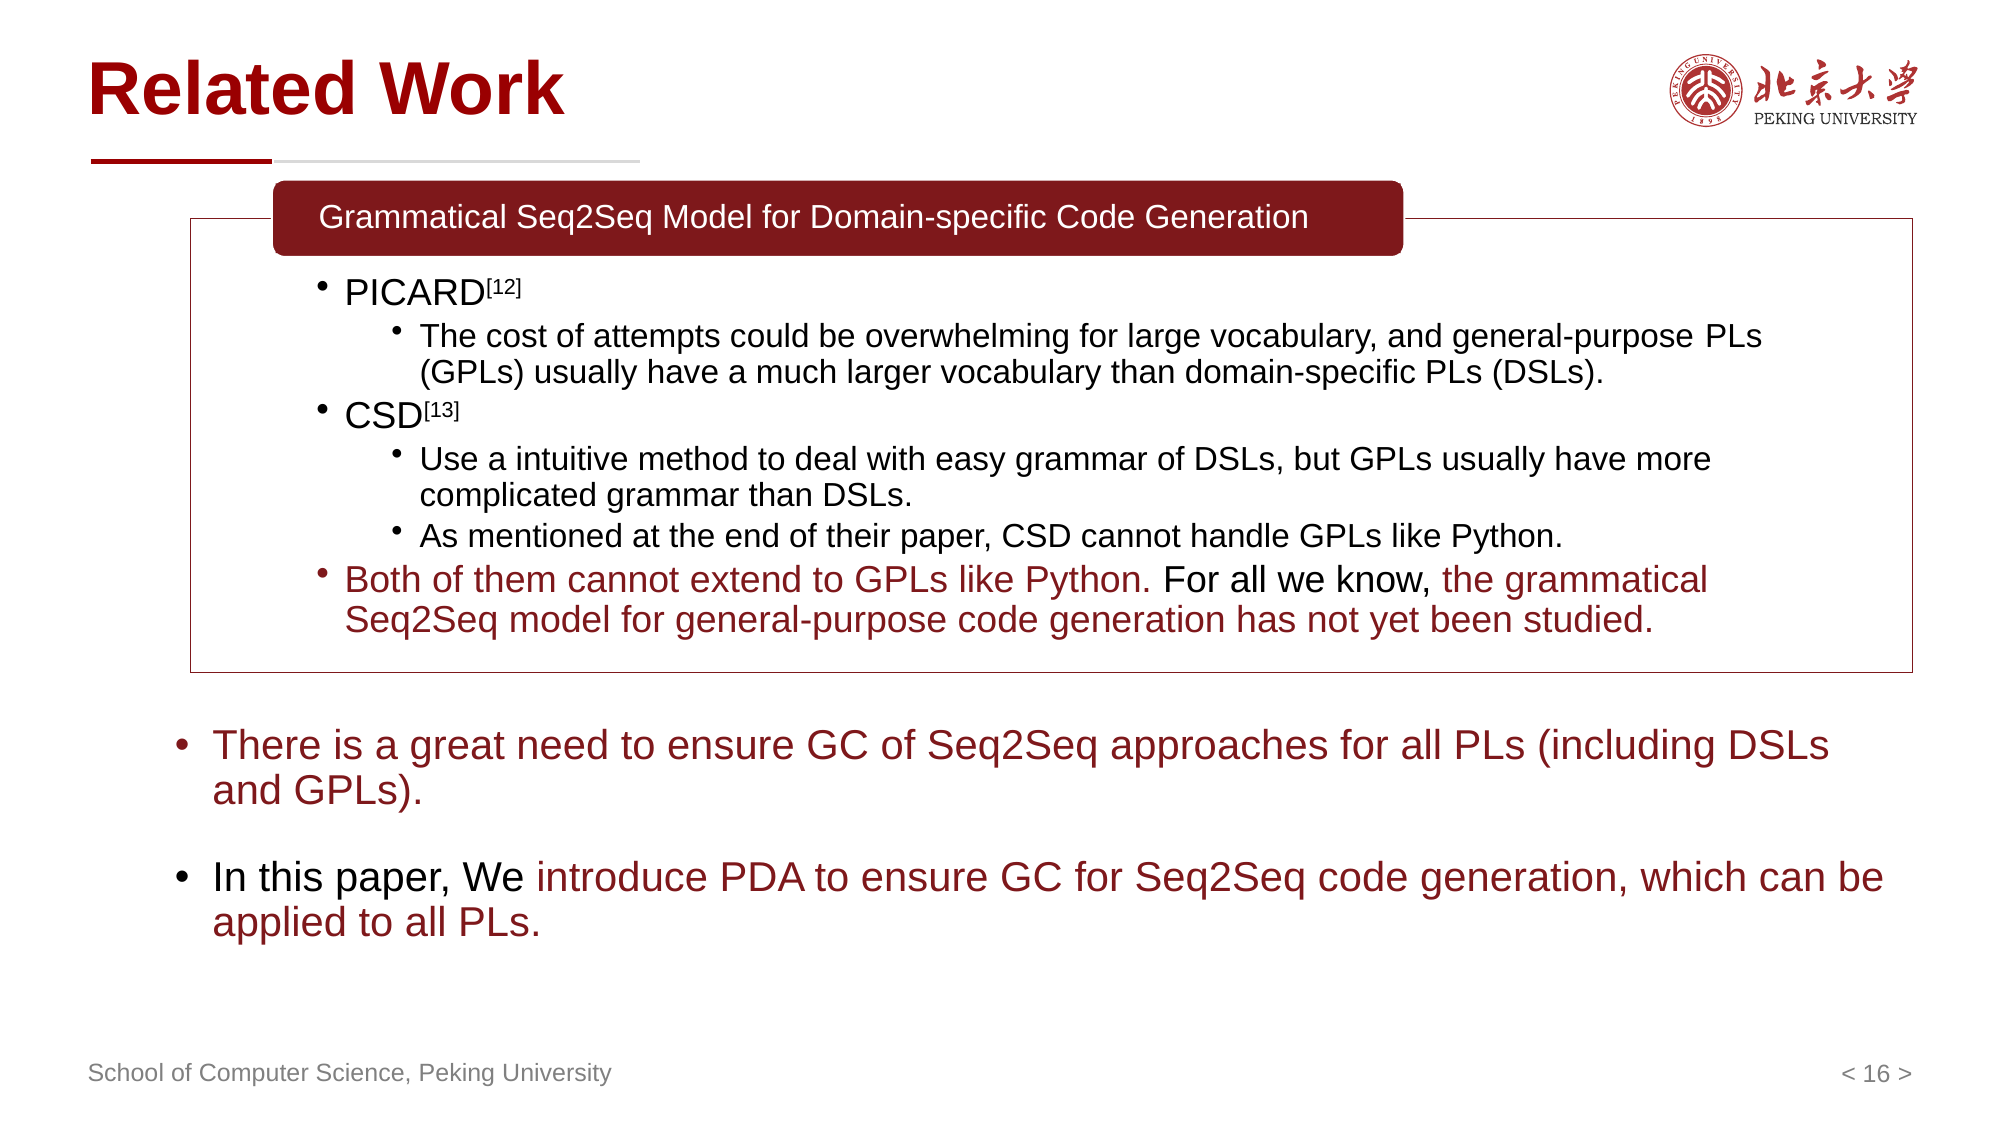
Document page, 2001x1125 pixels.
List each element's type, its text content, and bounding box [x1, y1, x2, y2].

picture [118, 142, 319, 327]
text_box There is a great need to ensure GC of Seq2Seq approaches for all PLs (including DSLs and GPLs). In this paper, We introduce PDA to ensure GC for Seq2Seq code generation, which can be applied to all PLs. [160, 716, 1913, 1007]
text_box PICARD[12] The cost of attempts could be overwhelming for large vocabulary, and general-purpose PLs (GPLs) usually have a much larger vocabulary than domain-specific PLs (DSLs). CSD[13] Use a intuitive method to deal with easy grammar of DSLs, but GPLs usually have more complicated grammar than DSLs. As mentioned at the end of their paper, CSD cannot handle GPLs like Python. Both of them cannot extend to GPLs like Python. For all we know, the grammatical Seq2Seq model for general-purpose code generation has not yet been studied. [190, 218, 1913, 673]
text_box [271, 179, 1405, 257]
text_box Related Work [72, 39, 1559, 142]
